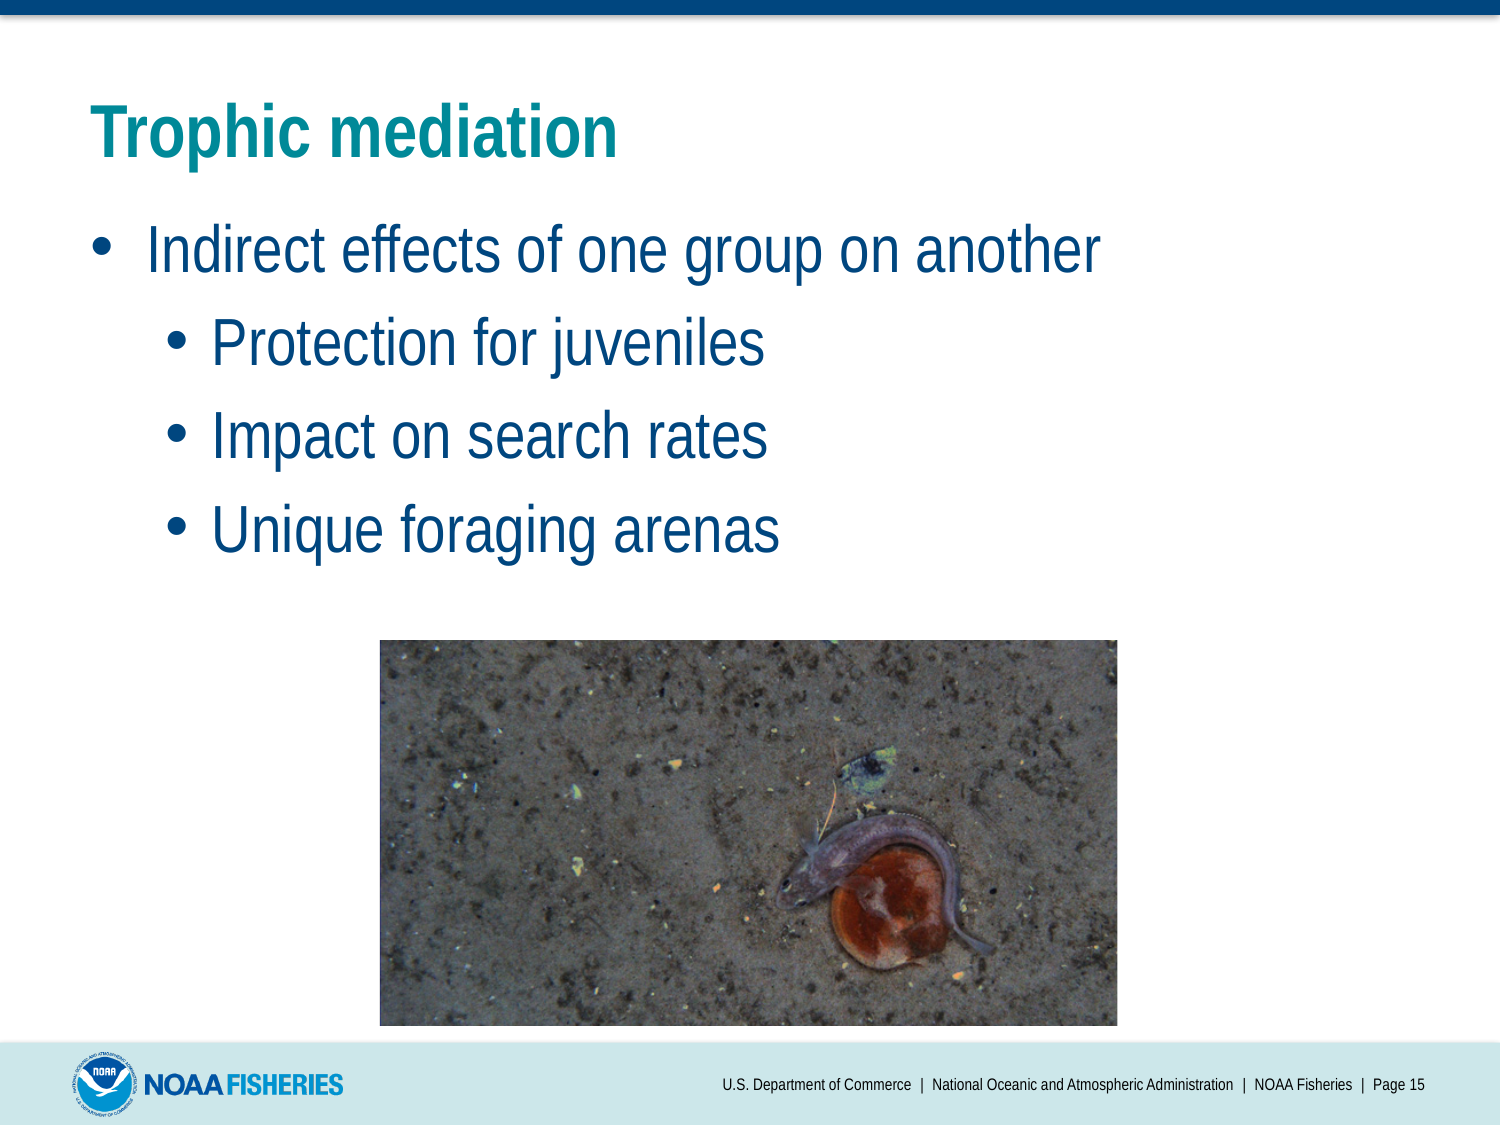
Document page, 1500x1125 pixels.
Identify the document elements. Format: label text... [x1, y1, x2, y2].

title Trophic mediation [75, 75, 1425, 186]
picture [335, 1078, 343, 1085]
slide_number U.S. Department of Commerce | National Oceanic and Atmospheric Administration | NOAA Fisheries | Page 15 [375, 1042, 1425, 1125]
list Indirect effects of one group on another Protection for juveniles Impact on search rates Unique foraging arenas [75, 198, 1425, 941]
picture [379, 639, 1118, 1026]
picture [72, 1052, 343, 1117]
